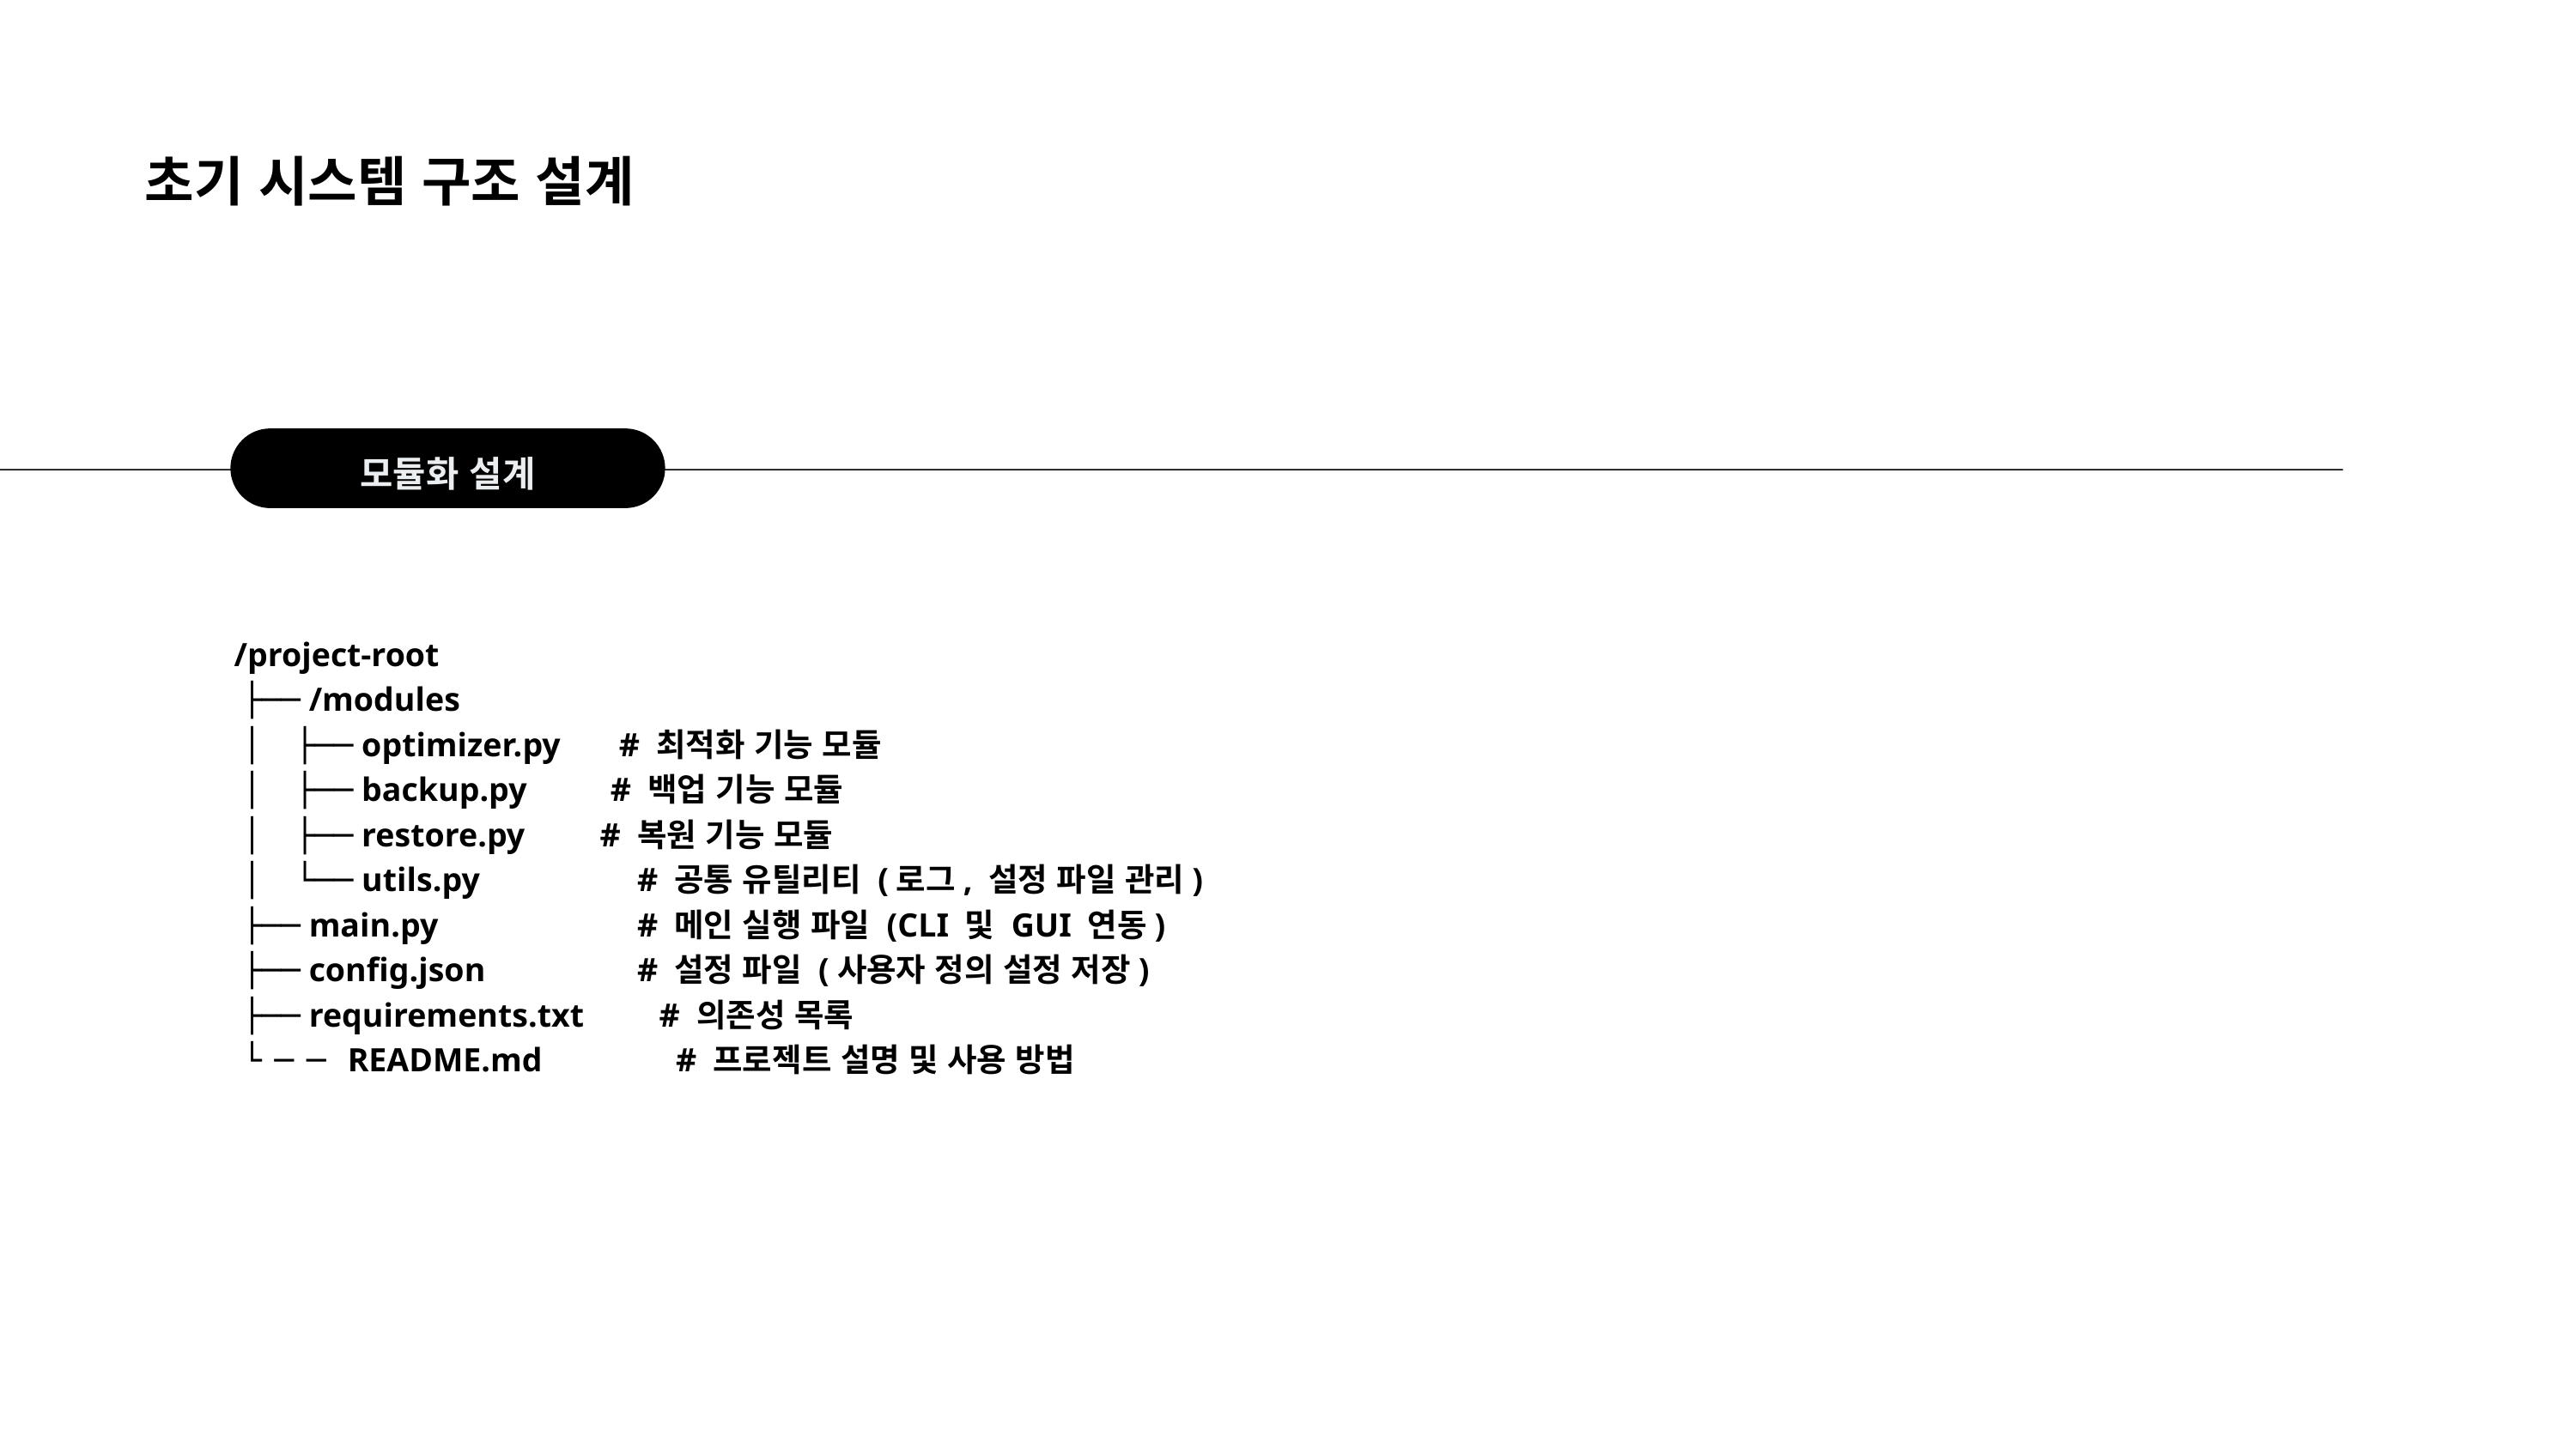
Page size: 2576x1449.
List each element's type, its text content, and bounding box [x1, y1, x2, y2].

text_box 초기 시스템 구조 설계 [144, 136, 805, 212]
text_box /project-root ├── /modules │ ├── optimizer.py # 최적화 기능 모듈 │ ├── backup.py # 백업 기능 모듈 │ ├── restore.py # 복원 기능 모듈 │ └── utils.py # 공통 유틸리티 (로그, 설정 파일 관리) ├── main.py # 메인 실행 파일 (CLI 및 GUI 연동) ├── config.json # 설정 파일 (사용자 정의 설정 저장) ├── requirements.txt # 의존성 목록 └── README.md # 프로젝트 설명 및 사용 방법 [234, 627, 1481, 1079]
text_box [230, 427, 665, 509]
